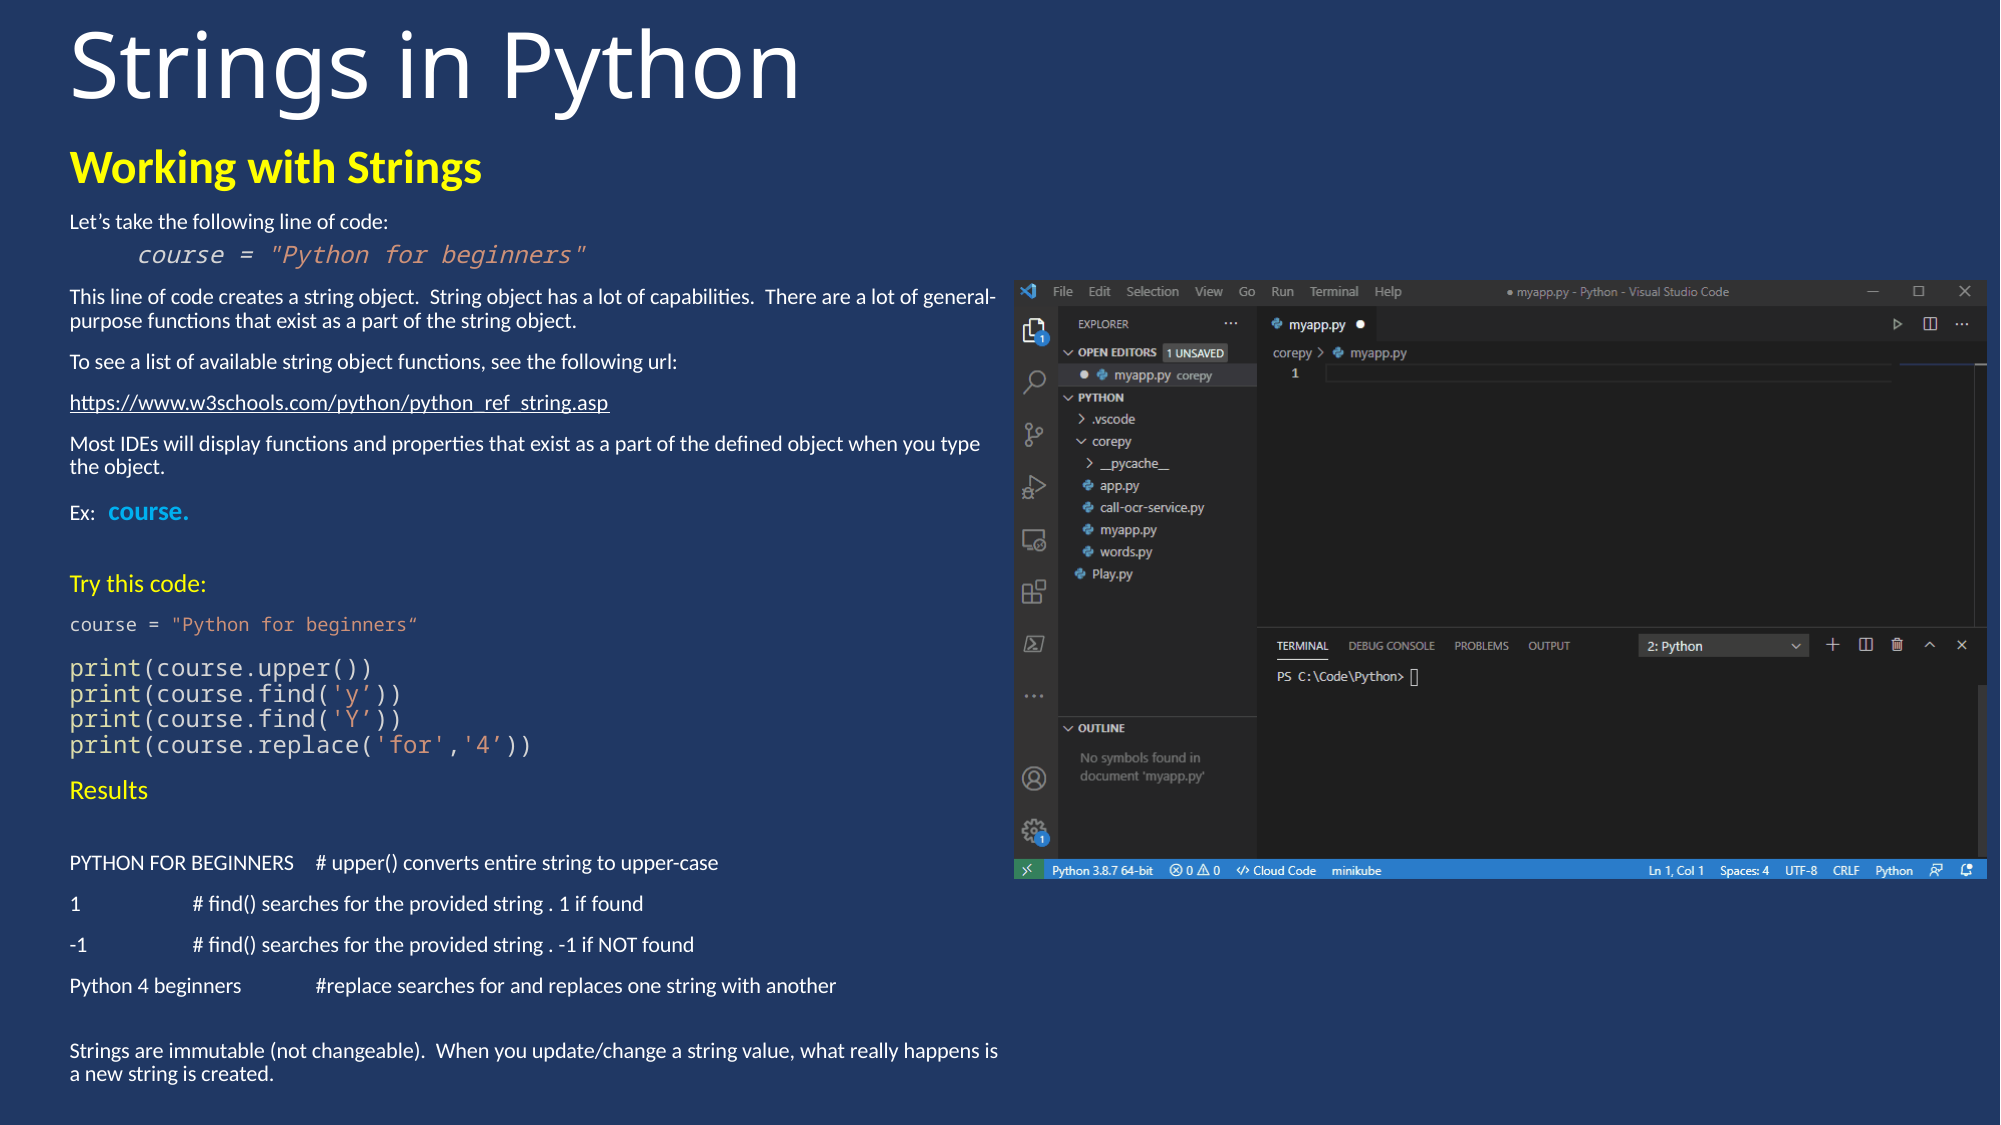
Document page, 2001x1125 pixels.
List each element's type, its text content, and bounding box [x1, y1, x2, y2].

picture [1014, 280, 1987, 879]
list Working with Strings Let’s take the following line of code: course = "Python for beginners" This line of code creates a string object. String object has a lot of capabilities. There are a lot of general-purpose functions that exist as a part of the string object. To see a list of available string object functions, see the following url: https://www.w3schools.com/python/python_ref_string.asp Most IDEs will display functions and properties that exist as a part of the defined object when you type the object. Ex: course. Try this code: course = "Python for beginners“ print(course.upper()) print(course.find('y’)) print(course.find('Y’)) print(course.replace('for','4’)) Results PYTHON FOR BEGINNERS # upper() converts entire string to upper-case 1 # find() searches for the provided string . 1 if found -1 # find() searches for the provided string . -1 if NOT found Python 4 beginners #replace searches for and replaces one string with another Strings are immutable (not changeable). When you update/change a string value, what really happens is a new string is created. [54, 134, 1027, 1102]
title Strings in Python [54, 3, 1863, 135]
